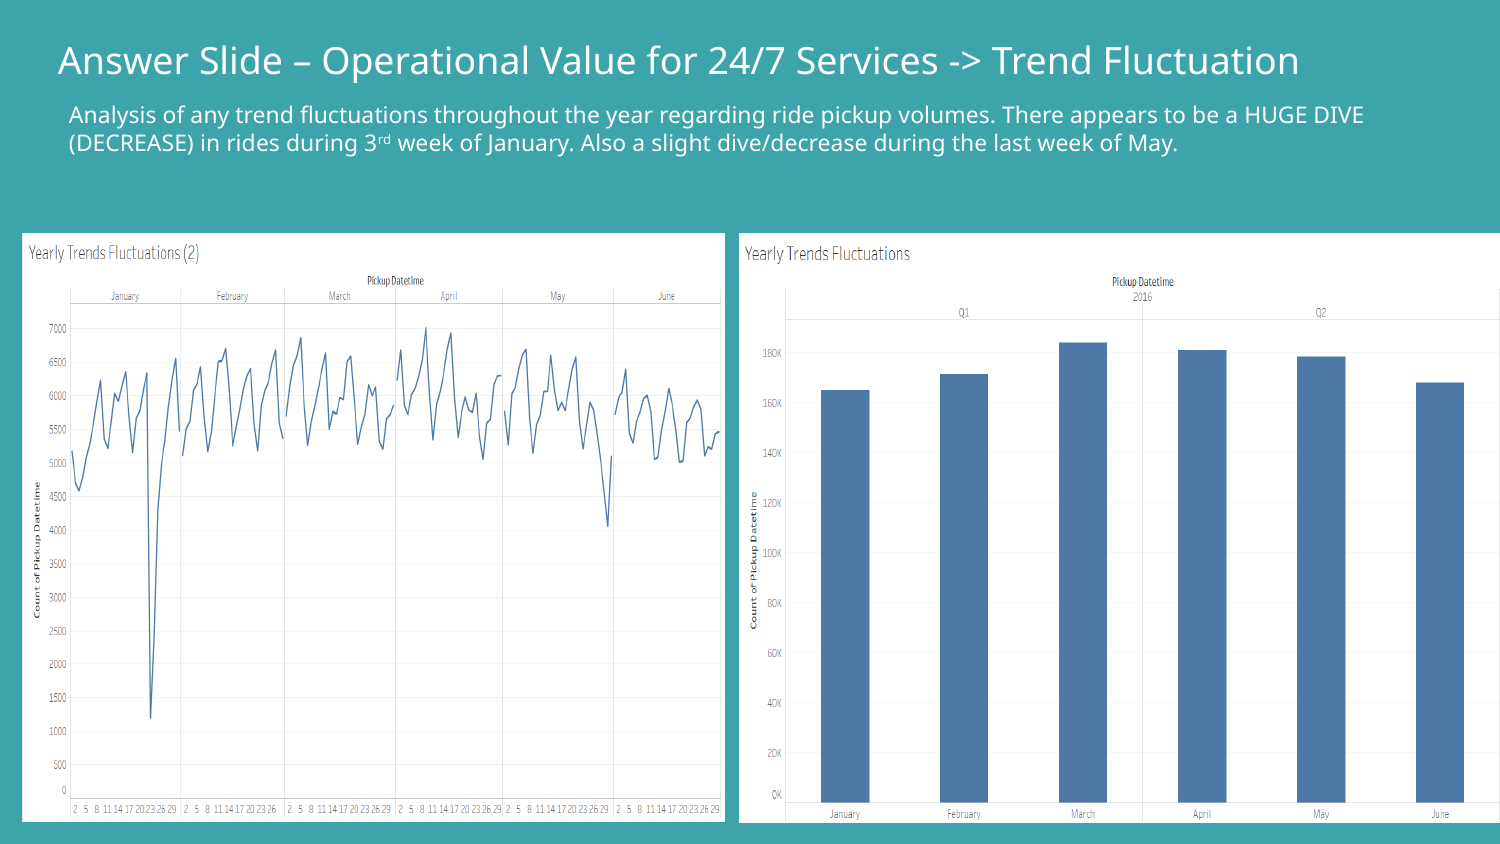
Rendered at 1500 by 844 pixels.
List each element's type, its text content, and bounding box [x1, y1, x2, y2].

picture [739, 232, 1500, 824]
title Answer Slide – Operational Value for 24/7 Services -> Trend Fluctuation [42, 22, 1441, 86]
title Analysis of any trend fluctuations throughout the year regarding ride pickup volumes. There appears to be a HUGE DIVE (DECREASE) in rides during 3rd week of January. Also a slight dive/decrease during the last week of May. [53, 85, 1409, 844]
picture [21, 232, 725, 822]
